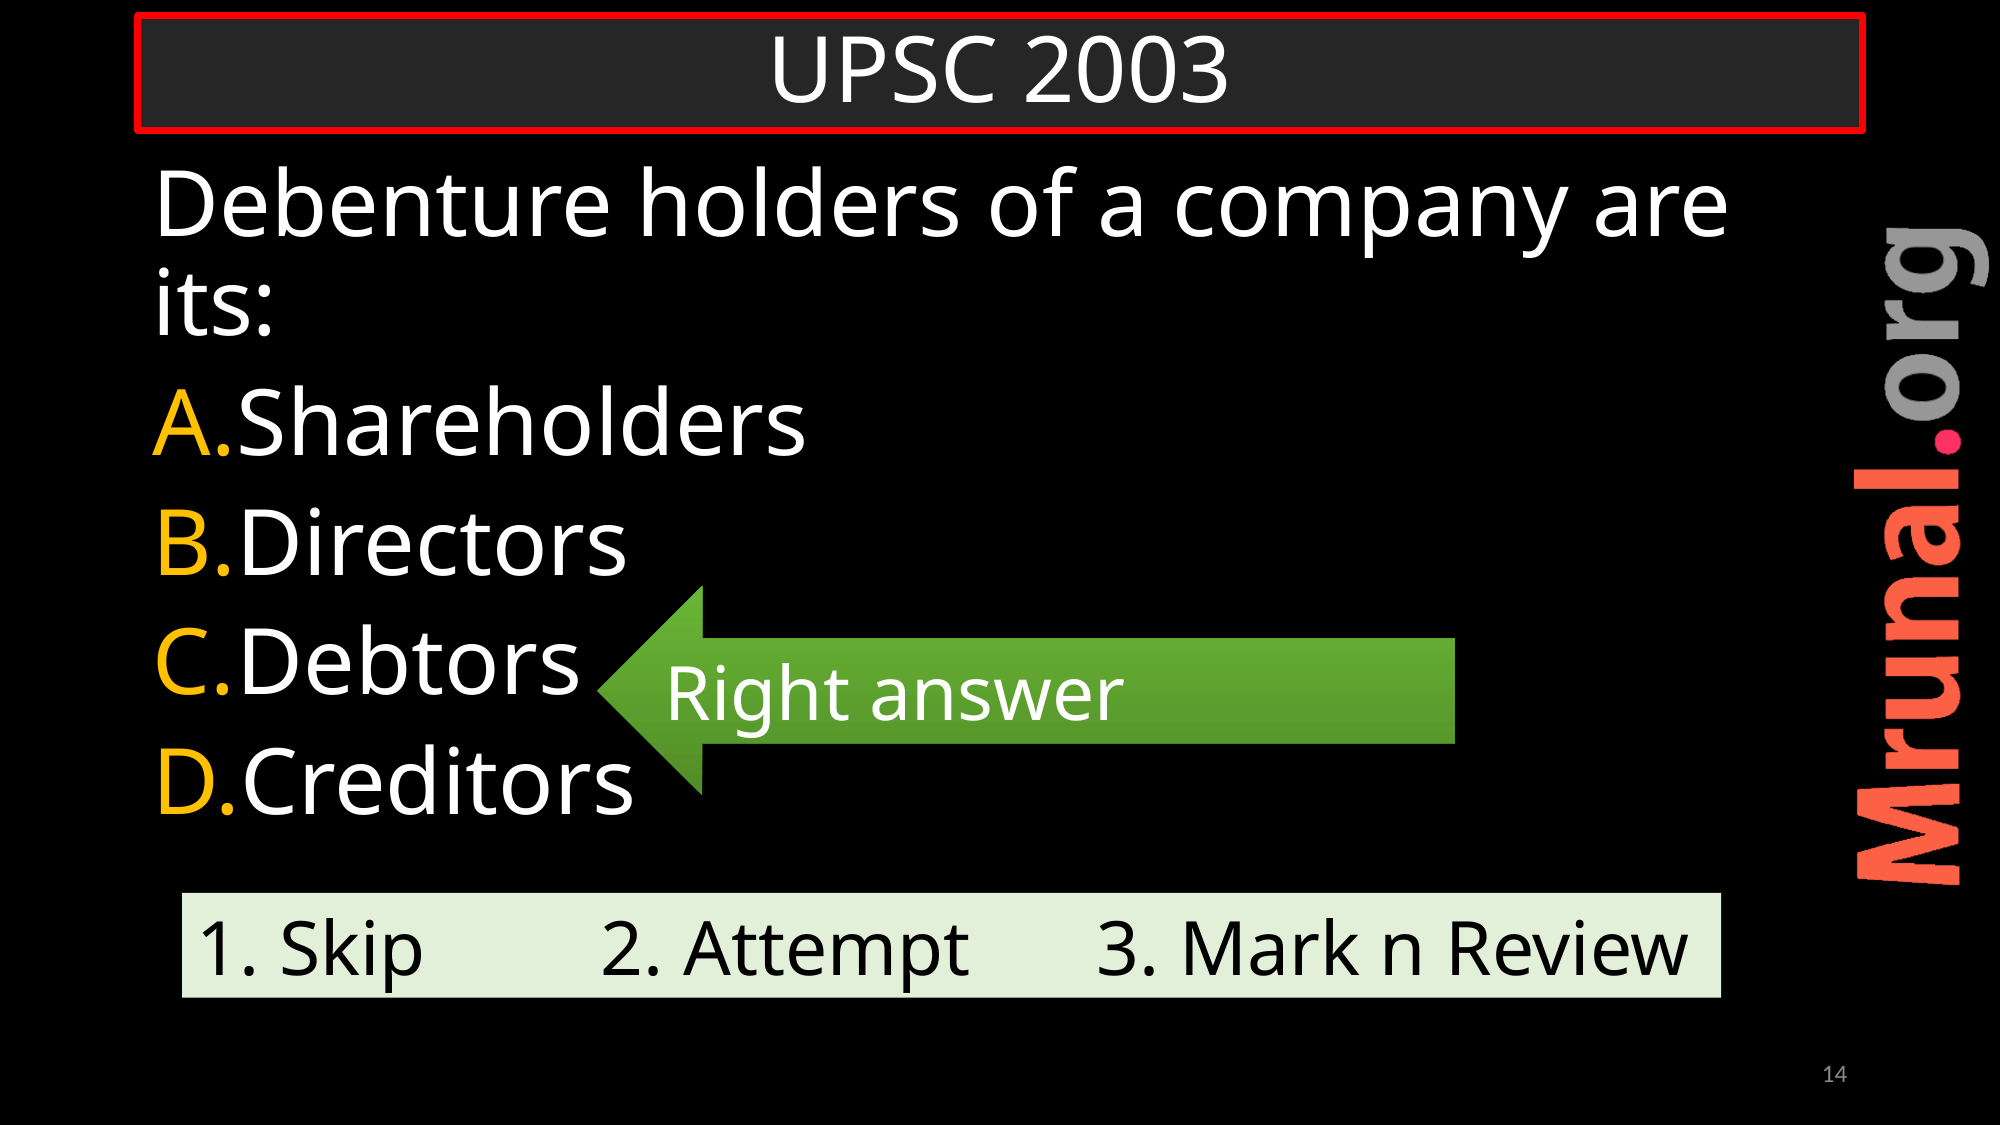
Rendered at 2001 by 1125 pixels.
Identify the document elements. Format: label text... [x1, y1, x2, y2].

text_box 1. Skip 2. Attempt 3. Mark n Review [182, 892, 1722, 998]
picture [1863, 223, 2000, 894]
slide_number 14 [1412, 1042, 1863, 1103]
text_box Right answer [597, 586, 1455, 796]
title UPSC 2003 [134, 12, 1866, 134]
list Debenture holders of a company are its: Shareholders Directors Debtors Creditors [137, 149, 1863, 1014]
